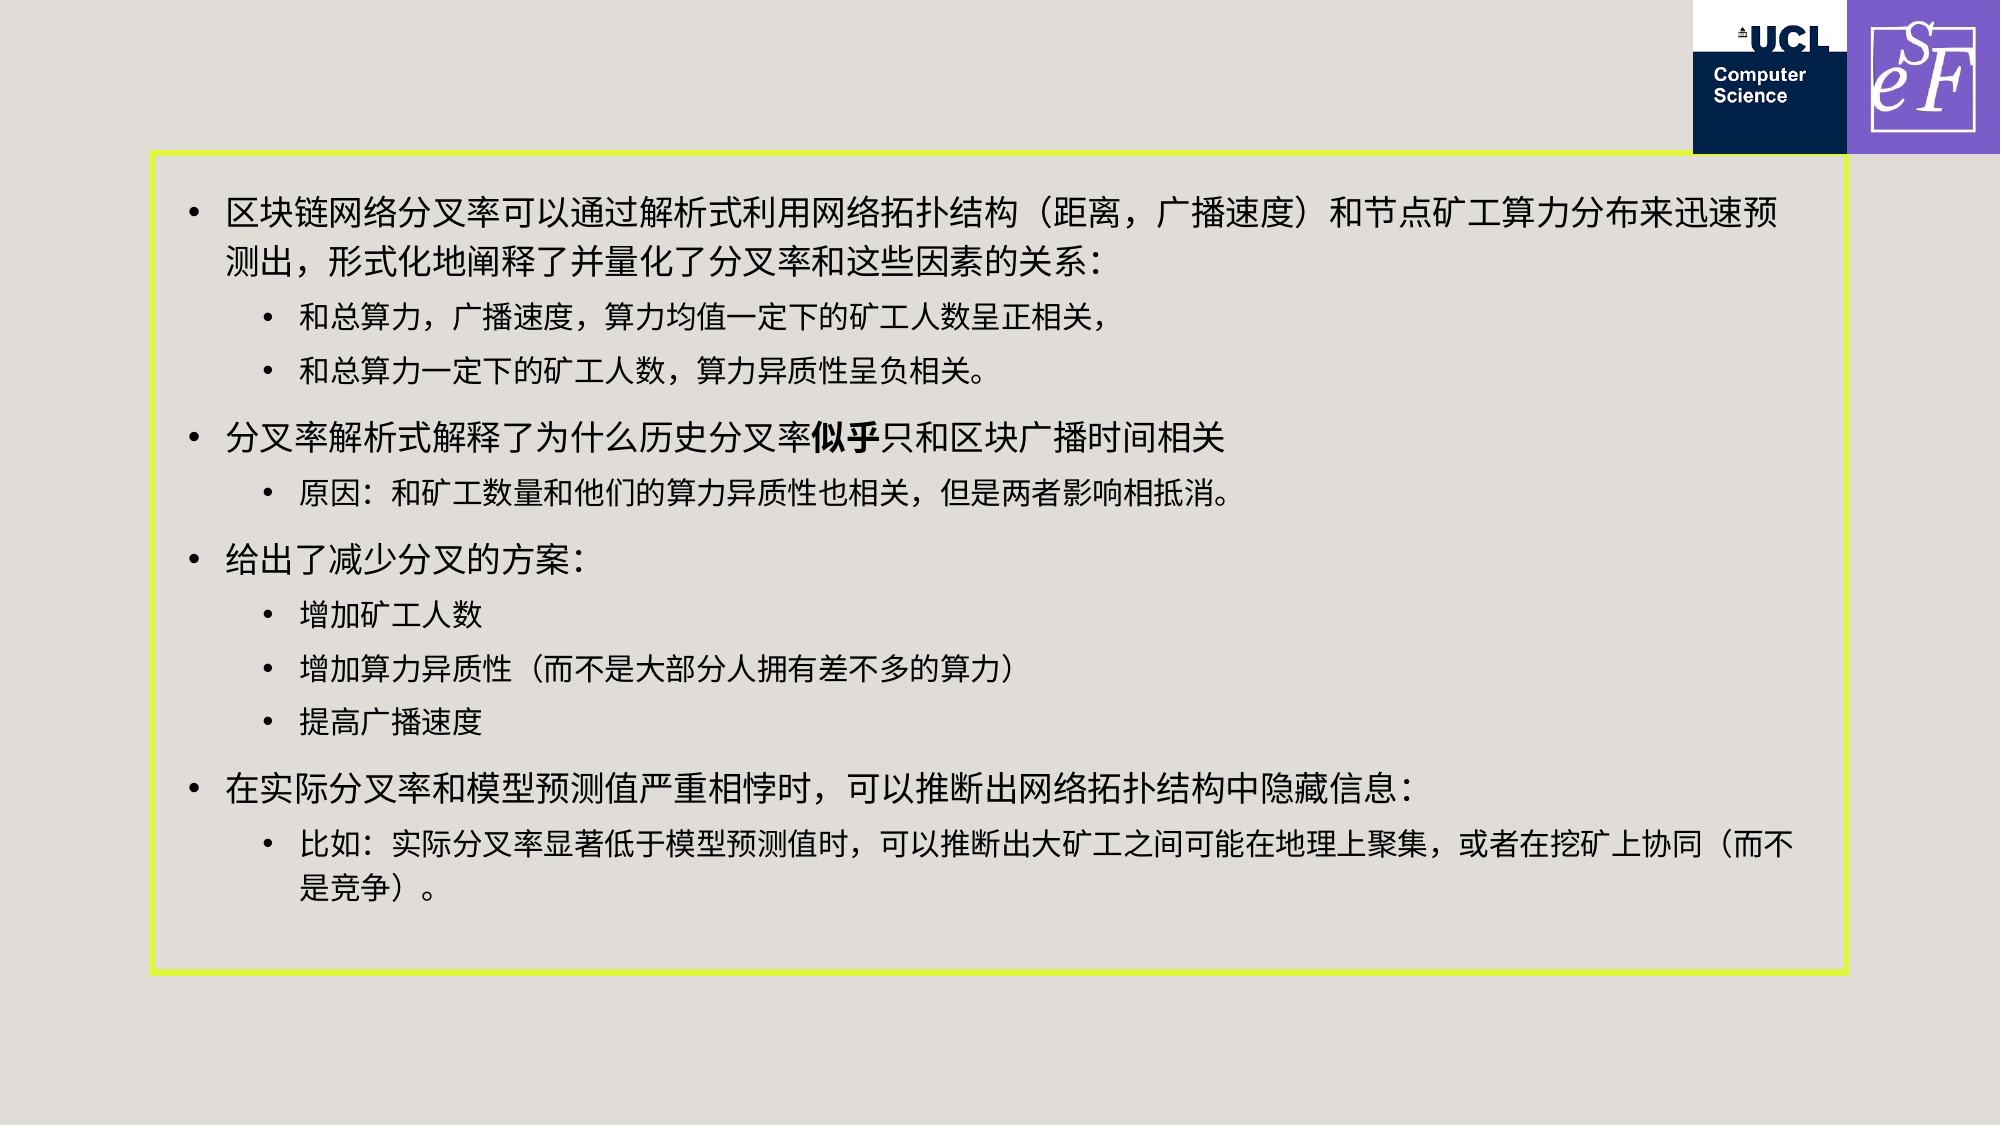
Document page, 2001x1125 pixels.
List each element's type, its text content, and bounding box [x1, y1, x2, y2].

list 区块链网络分叉率可以通过解析式利用网络拓扑结构（距离，广播速度）和节点矿工算力分布来迅速预测出，形式化地阐释了并量化了分叉率和这些因素的关系： 和总算力，广播速度，算力均值一定下的矿工人数呈正相关， 和总算力一定下的矿工人数，算力异质性呈负相关。 分叉率解析式解释了为什么历史分叉率似乎只和区块广播时间相关 原因：和矿工数量和他们的算力异质性也相关，但是两者影响相抵消。 给出了减少分叉的方案： 增加矿工人数 增加算力异质性（而不是大部分人拥有差不多的算力） 提高广播速度 在实际分叉率和模型预测值严重相悖时，可以推断出网络拓扑结构中隐藏信息： 比如：实际分叉率显著低于模型预测值时，可以推断出大矿工之间可能在地理上聚集，或者在挖矿上协同（而不是竞争）。 [173, 174, 1827, 914]
picture [1693, 0, 2000, 154]
